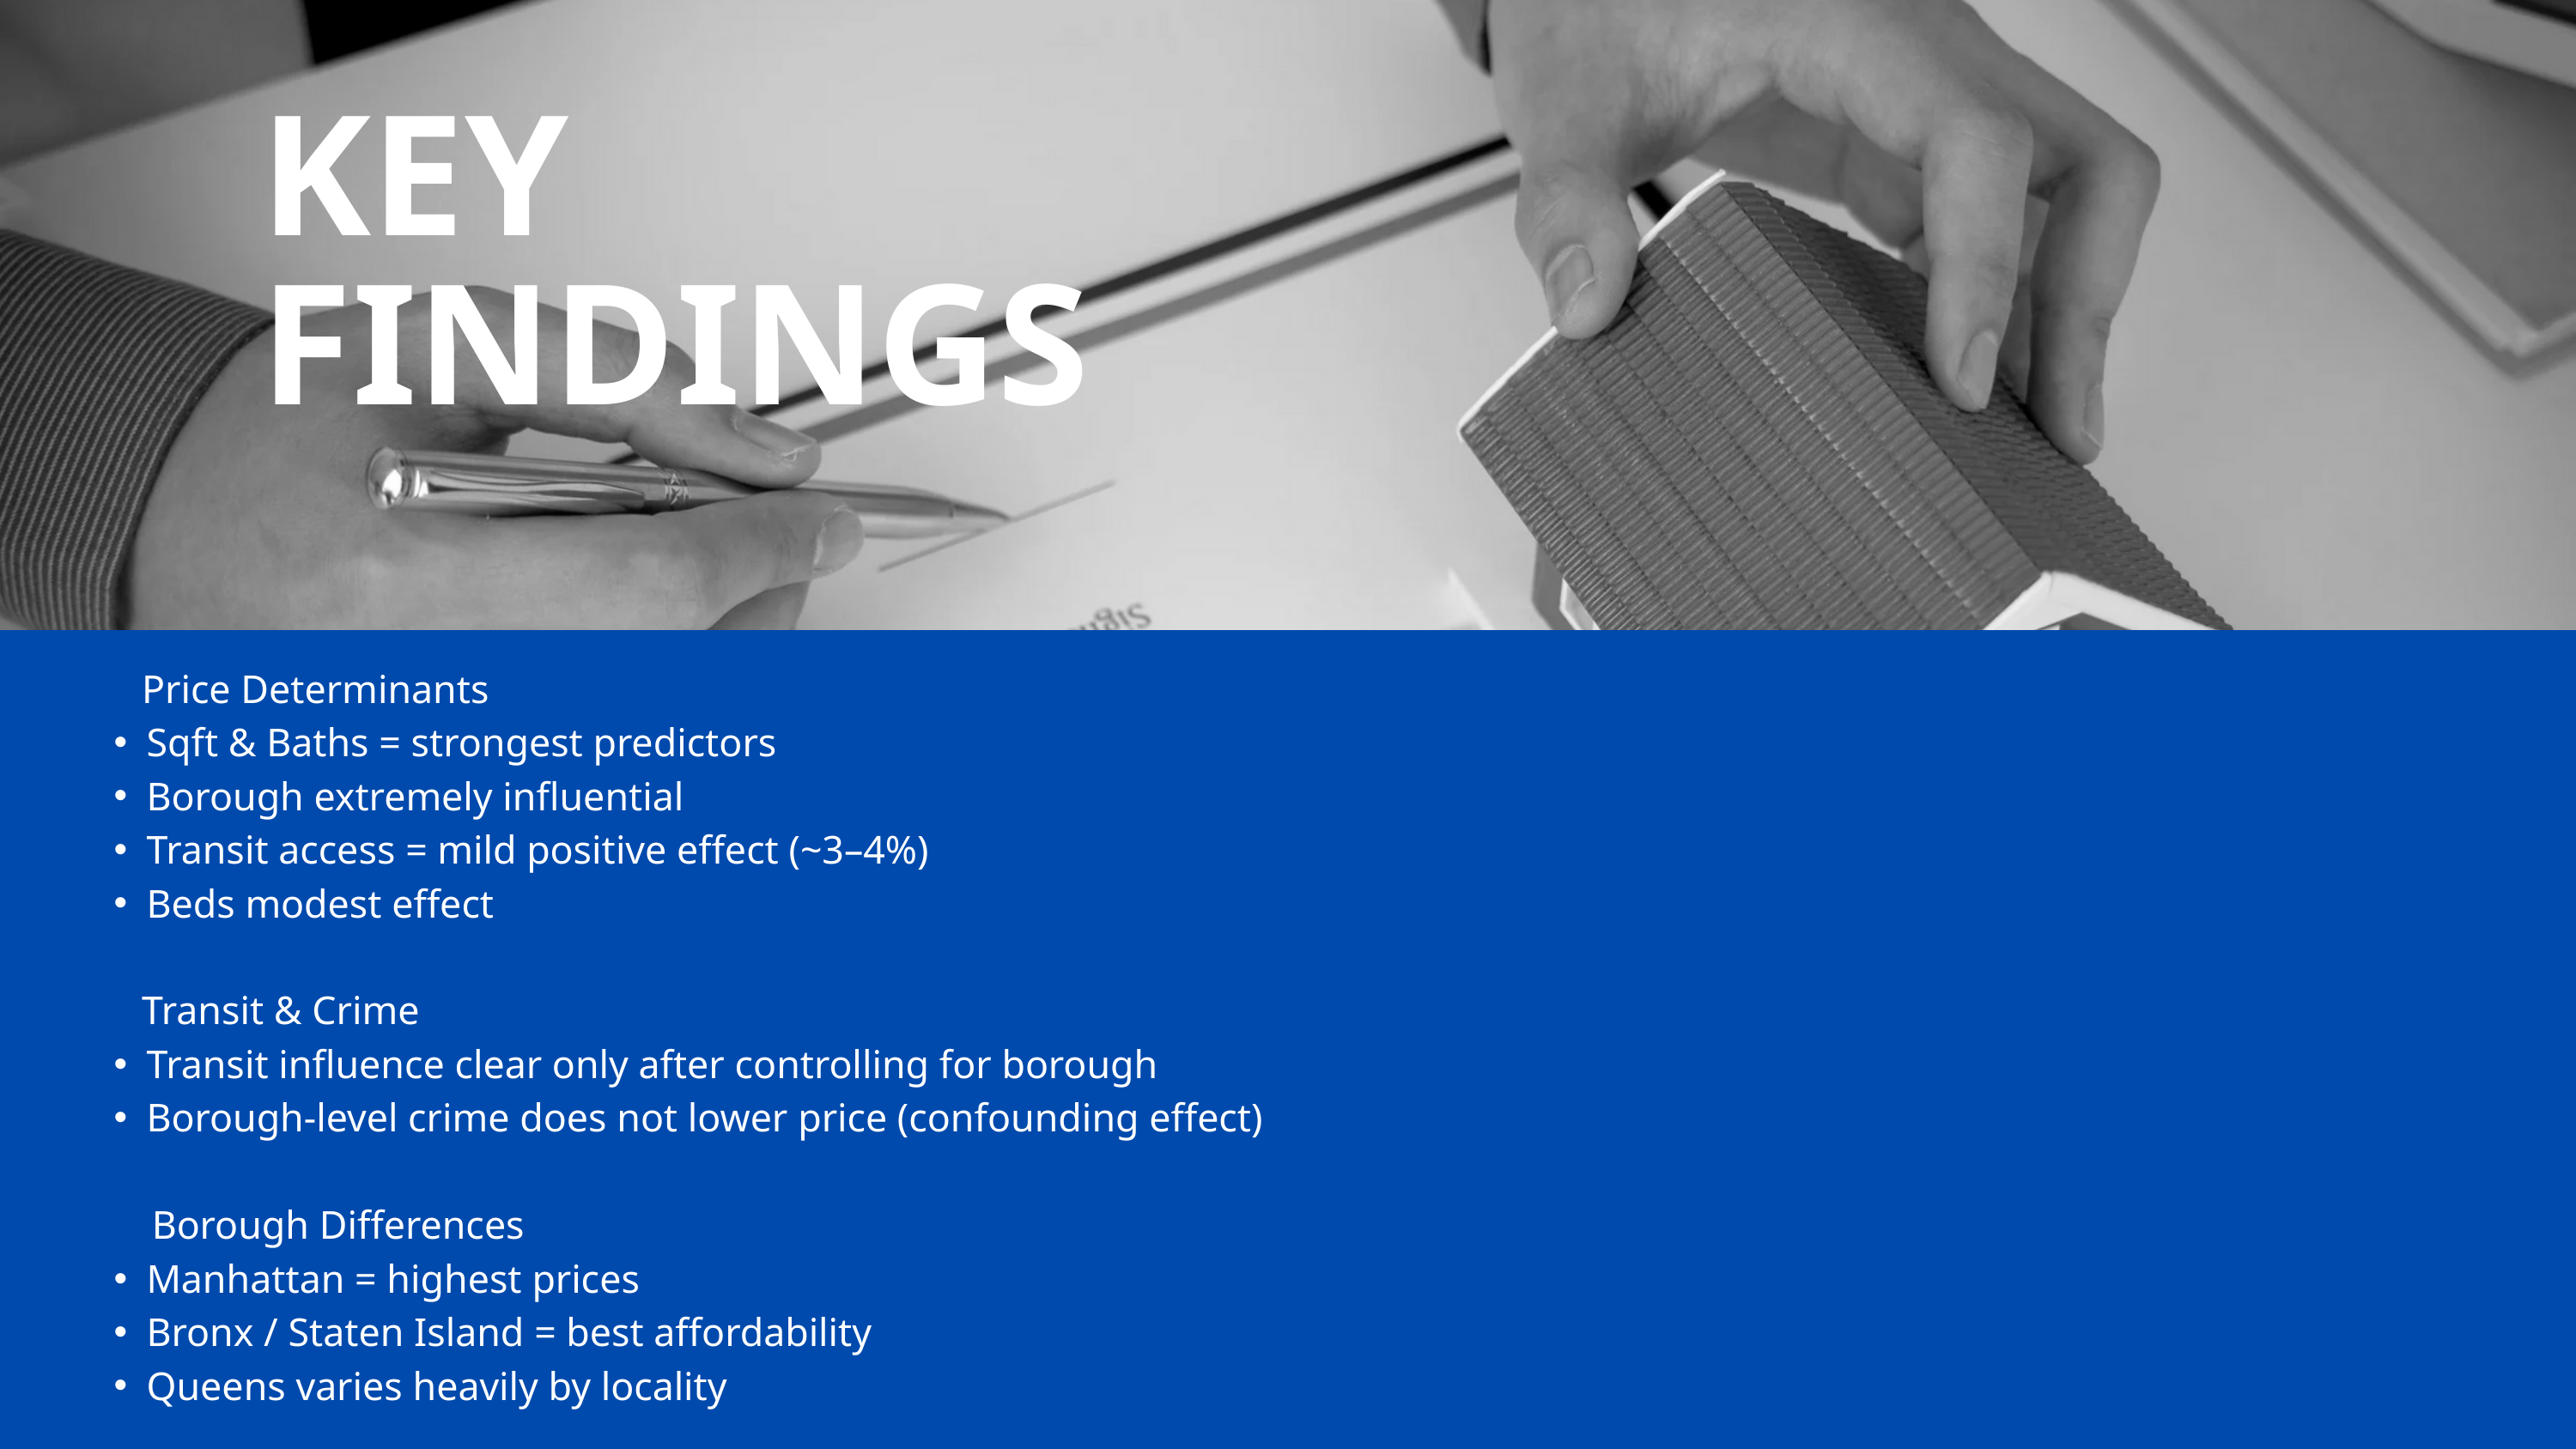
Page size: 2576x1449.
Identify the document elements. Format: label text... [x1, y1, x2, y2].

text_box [0, 630, 2576, 1449]
text_box KEY FINDINGS [260, 100, 1356, 438]
text_box [0, 0, 2576, 628]
